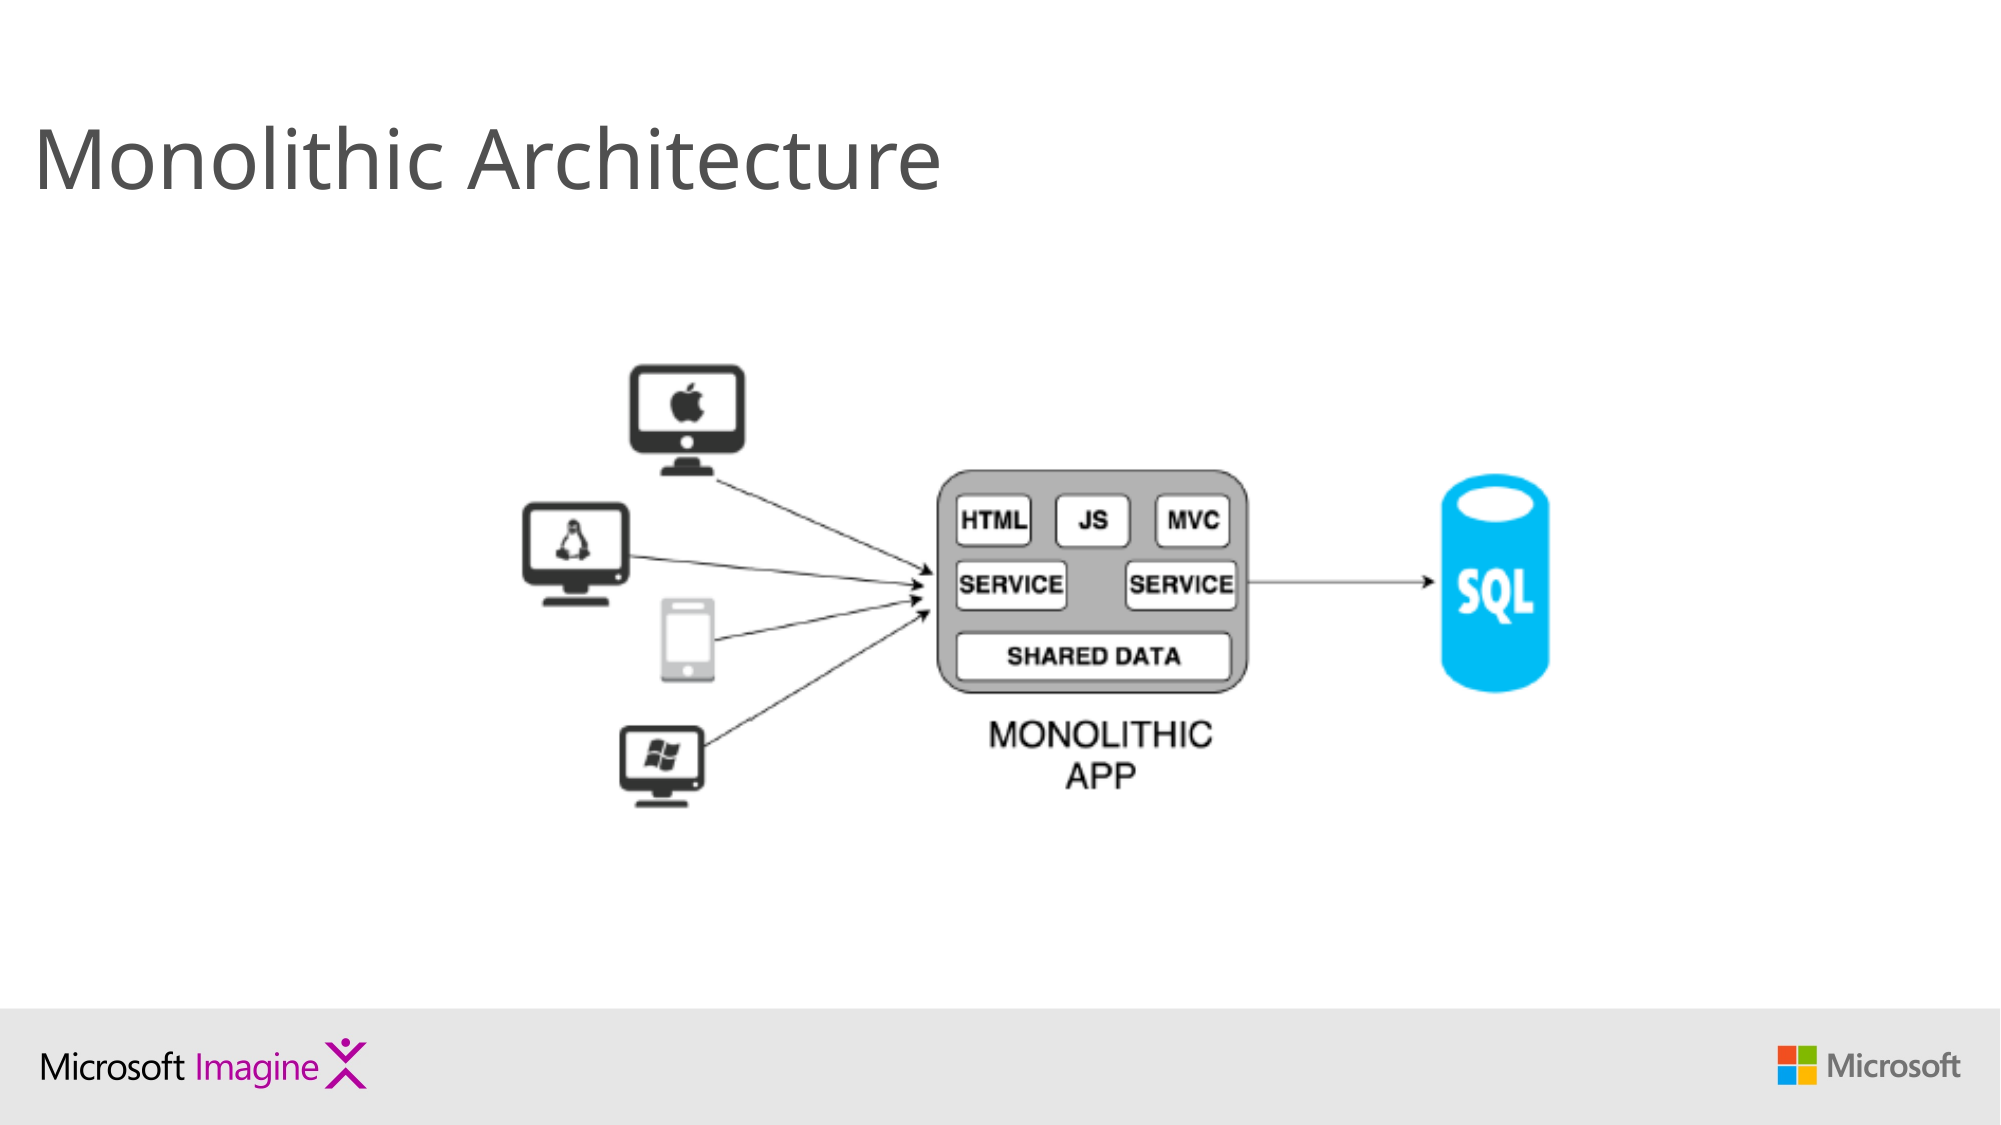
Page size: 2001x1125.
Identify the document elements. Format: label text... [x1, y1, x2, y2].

picture [0, 0, 2001, 1125]
title Monolithic Architecture [17, 109, 1146, 249]
